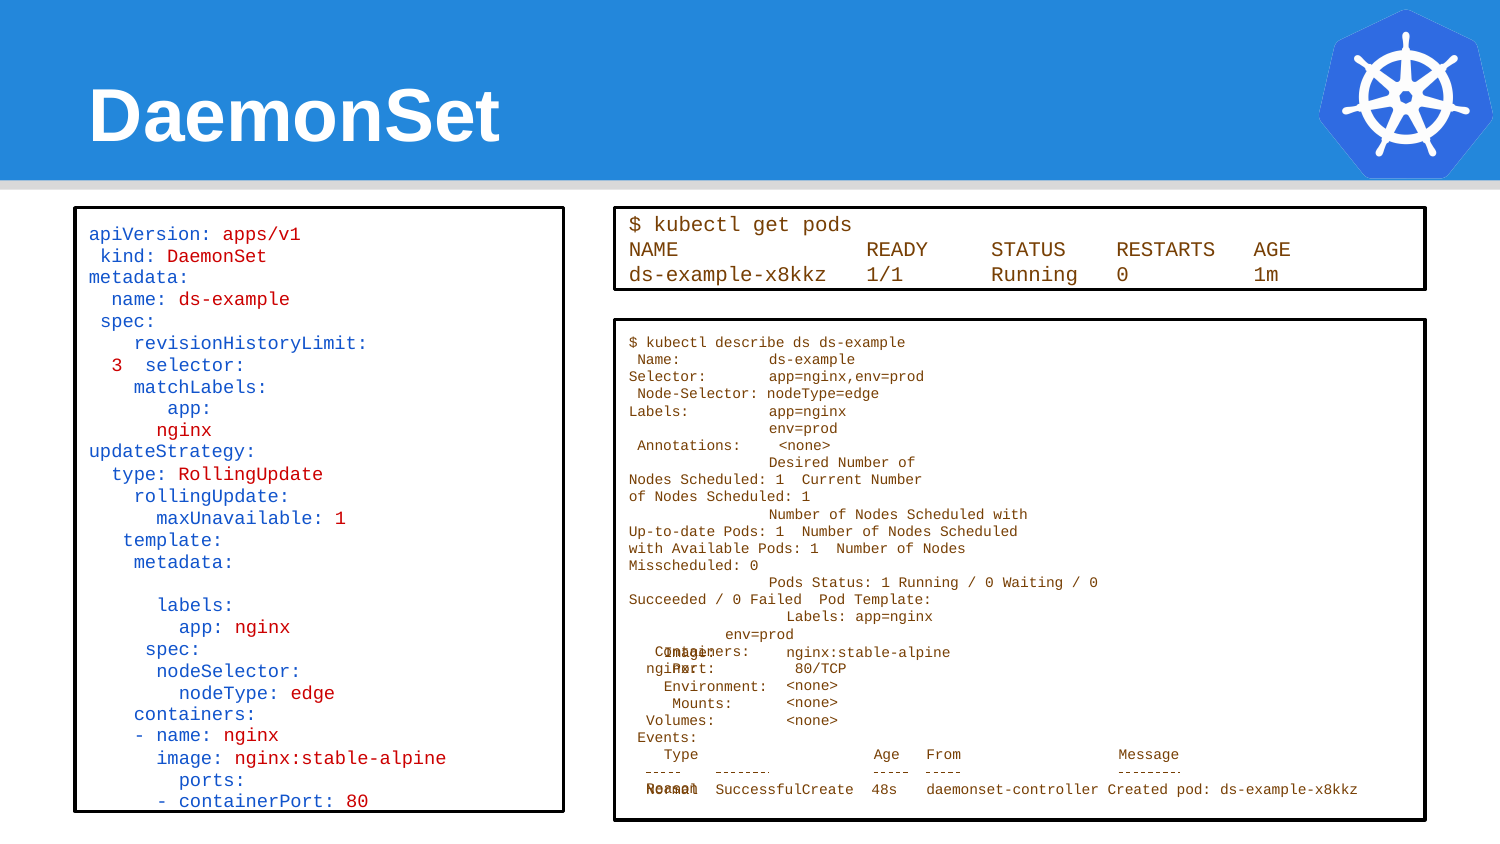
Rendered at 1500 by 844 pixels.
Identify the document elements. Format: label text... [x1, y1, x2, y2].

text_box apiVersion: apps/v1 kind: DaemonSet metadata: name: ds-example spec: revisionHistoryLimit: 3 selector: matchLabels: app: nginx updateStrategy: type: RollingUpdate rollingUpdate: maxUnavailable: 1 template: metadata: labels: app: nginx spec: nodeSelector: nodeType: edge containers: - name: nginx image: nginx:stable-alpine ports: - containerPort: 80 [75, 207, 564, 812]
text_box Image: Port: Environment: Mounts: Volumes: Events: Type Reason [628, 639, 771, 796]
text_box [614, 319, 1425, 821]
text_box [614, 207, 1425, 290]
text_box Age From Message [873, 743, 1183, 763]
text_box $ kubectl describe ds ds-example Name: ds-example Selector: app=nginx,env=prod Node-Selector: nodeType=edge Labels: app=nginx env=prod Annotations: <none> Desired Number of Nodes Scheduled: 1 Current Number of Nodes Scheduled: 1 Number of Nodes Scheduled with Up-to-date Pods: 1 Number of Nodes Scheduled with Available Pods: 1 Number of Nodes Misscheduled: 0 Pods Status: 1 Running / 0 Waiting / 0 Succeeded / 0 Failed Pod Template: Labels: app=nginx env=prod Containers: nginx: [628, 330, 1156, 677]
text_box STATUS RESTARTS AGE Running 0 1m [991, 233, 1294, 286]
text_box nginx:stable-alpine 80/TCP <none> <none> <none> [786, 639, 955, 729]
text_box Normal SuccessfulCreate 48s daemonset-controller Created pod: ds-example-x8kkz [646, 777, 1375, 797]
picture [1318, 7, 1494, 182]
text_box $ kubectl get pods NAME READY ds-example-x8kkz 1/1 [628, 208, 931, 286]
title DaemonSet [86, 64, 504, 207]
